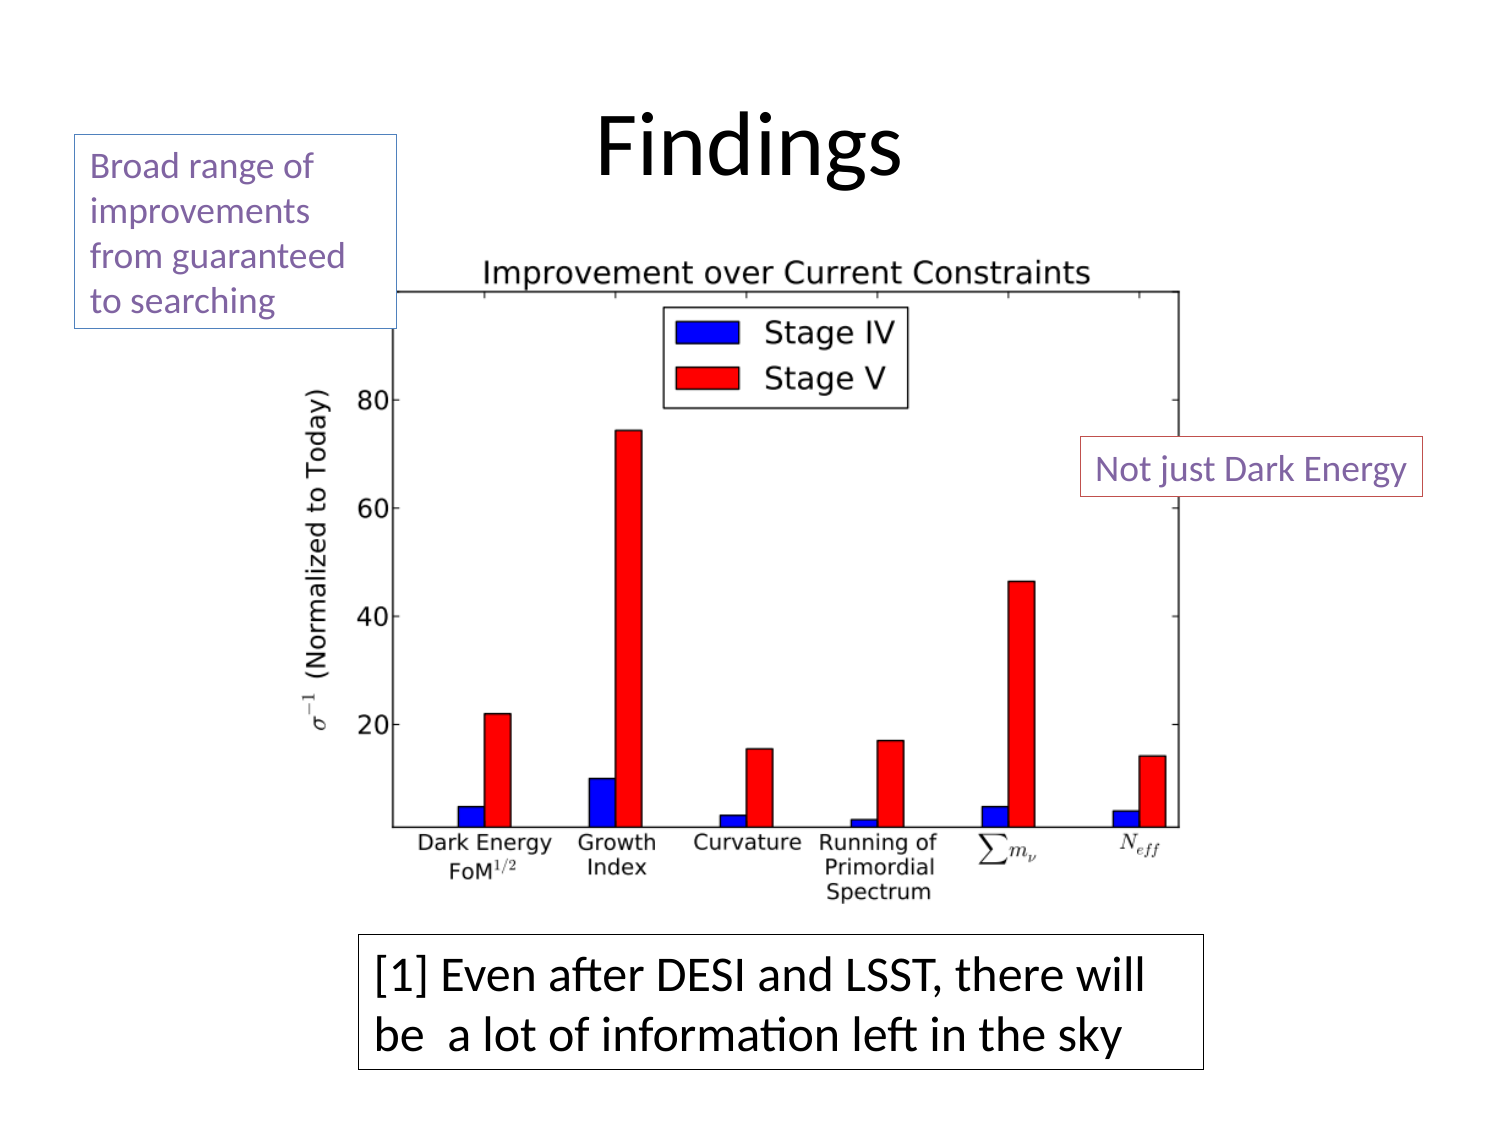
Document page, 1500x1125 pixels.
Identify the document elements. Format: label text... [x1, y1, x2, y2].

picture [267, 232, 1205, 935]
text_box Broad range of improvements from guaranteed to searching [74, 134, 397, 329]
text_box Not just Dark Energy [1210, 436, 1423, 497]
text_box [1] Even after DESI and LSST, there will be a lot of information left in the sky [358, 943, 1204, 1070]
title Findings [75, 45, 1425, 233]
